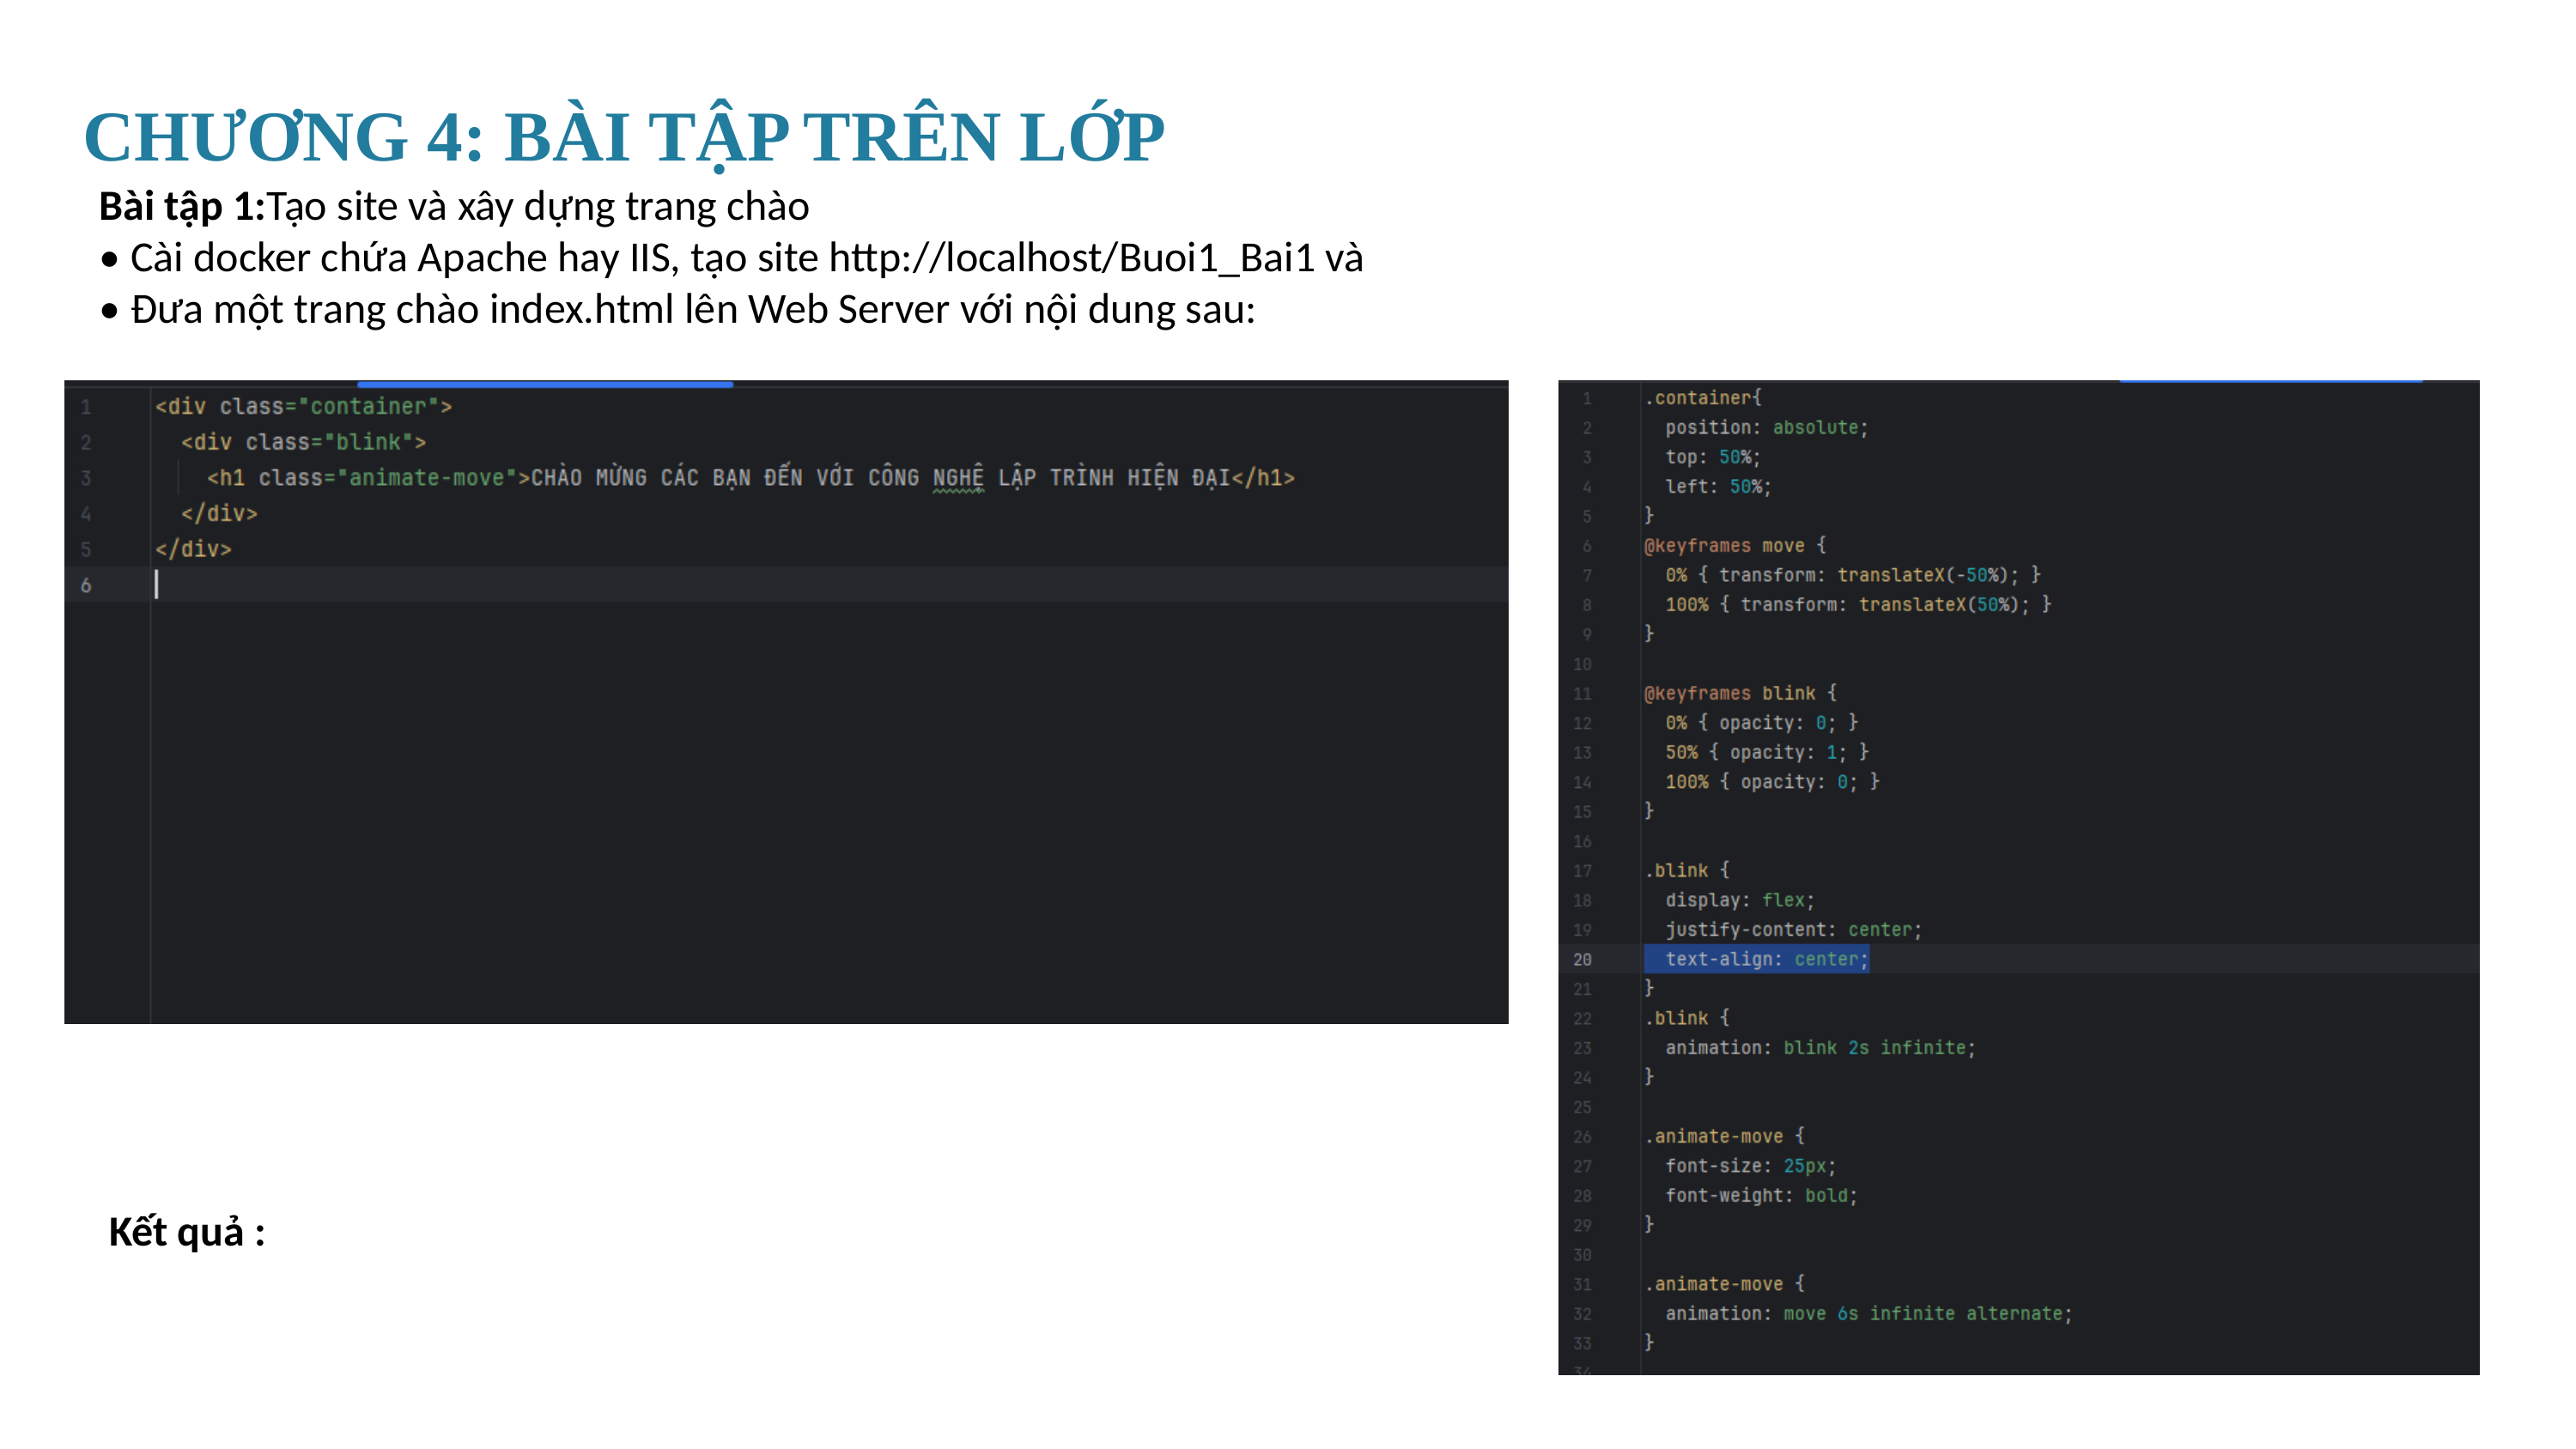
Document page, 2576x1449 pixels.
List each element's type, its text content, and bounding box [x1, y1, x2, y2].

picture [1558, 380, 2480, 1375]
picture [64, 380, 1509, 1024]
text_box CHƯƠNG 4: BÀI TẬP TRÊN LỚP [82, 76, 2480, 176]
text_box Bài tập 1:Tạo site và xây dựng trang chào • Cài docker chứa Apache hay IIS, tạo site http://localhost/Buoi1_Bai1 và • Đưa một trang chào index.html lên Web Server với nội dung sau: [87, 171, 2330, 339]
text_box Kết quả : [96, 1196, 322, 1261]
